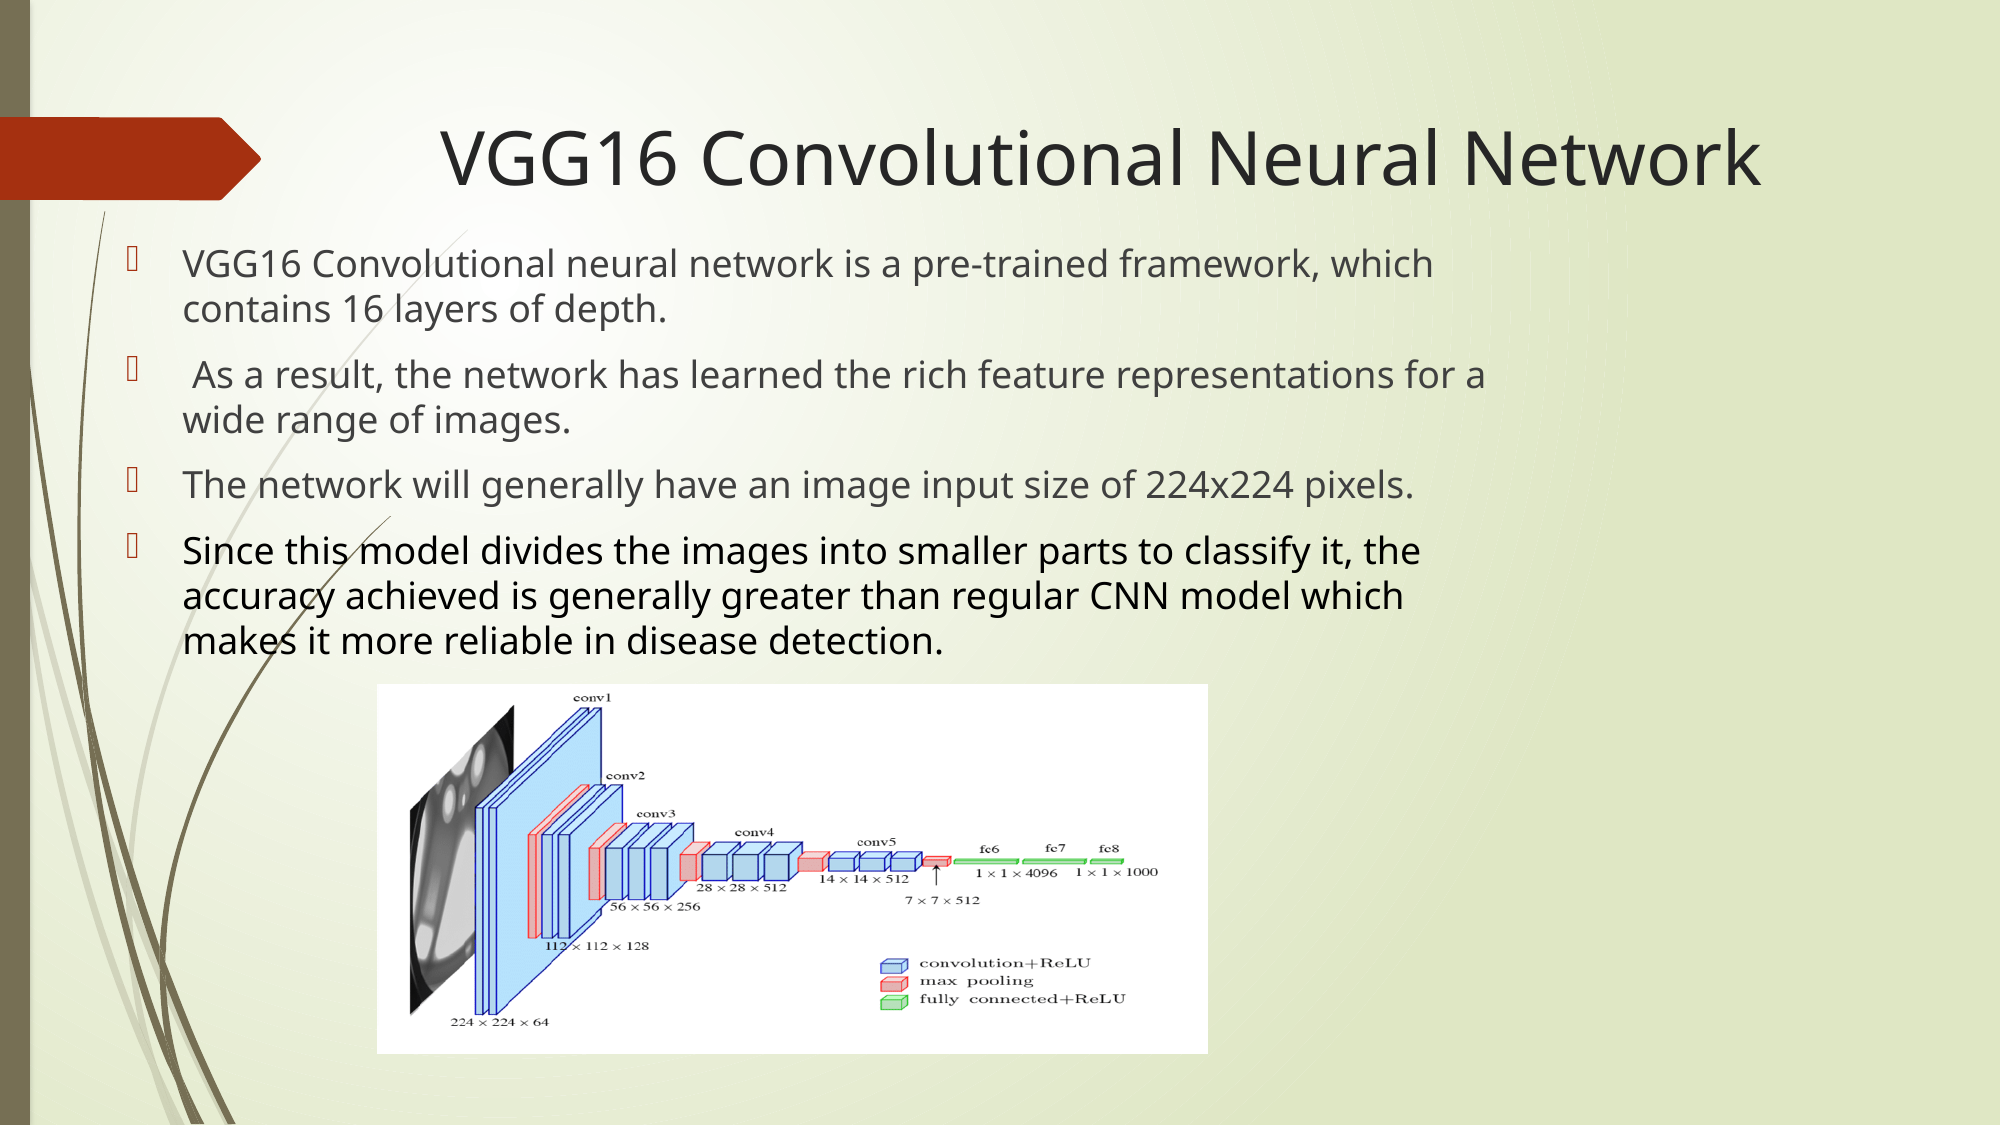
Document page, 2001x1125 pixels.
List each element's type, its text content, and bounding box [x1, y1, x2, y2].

list VGG16 Convolutional neural network is a pre-trained framework, which contains 16 layers of depth. As a result, the network has learned the rich feature representations for a wide range of images. The network will generally have an image input size of 224x224 pixels. Since this model divides the images into smaller parts to classify it, the accuracy achieved is generally greater than regular CNN model which makes it more reliable in disease detection. [111, 232, 1522, 869]
title VGG16 Convolutional Neural Network [425, 102, 1888, 313]
picture [376, 684, 1208, 1054]
